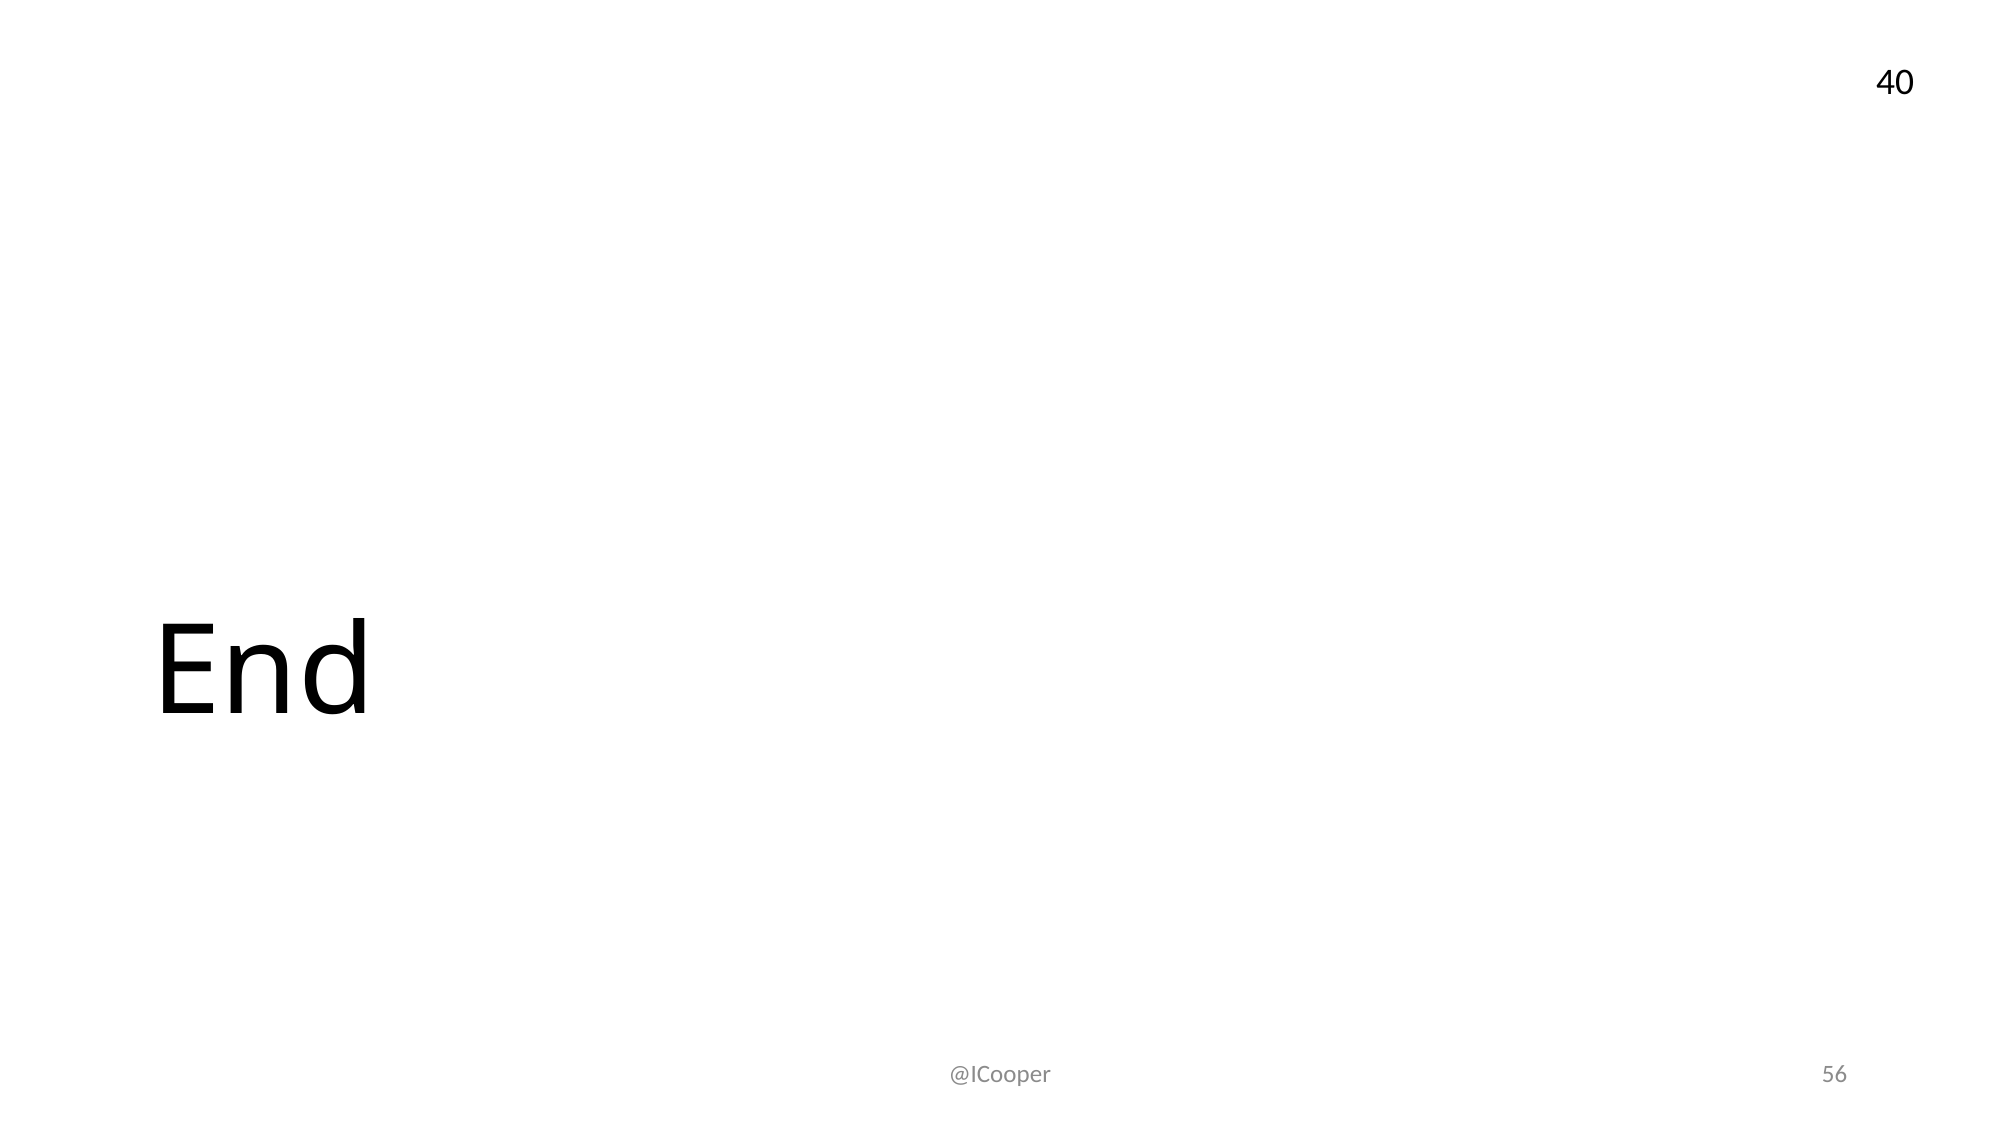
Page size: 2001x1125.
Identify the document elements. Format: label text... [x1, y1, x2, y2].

footer @ICooper [662, 1042, 1338, 1103]
text_box 40 [1861, 49, 1936, 110]
title End [136, 280, 1862, 749]
slide_number 56 [1412, 1042, 1863, 1103]
